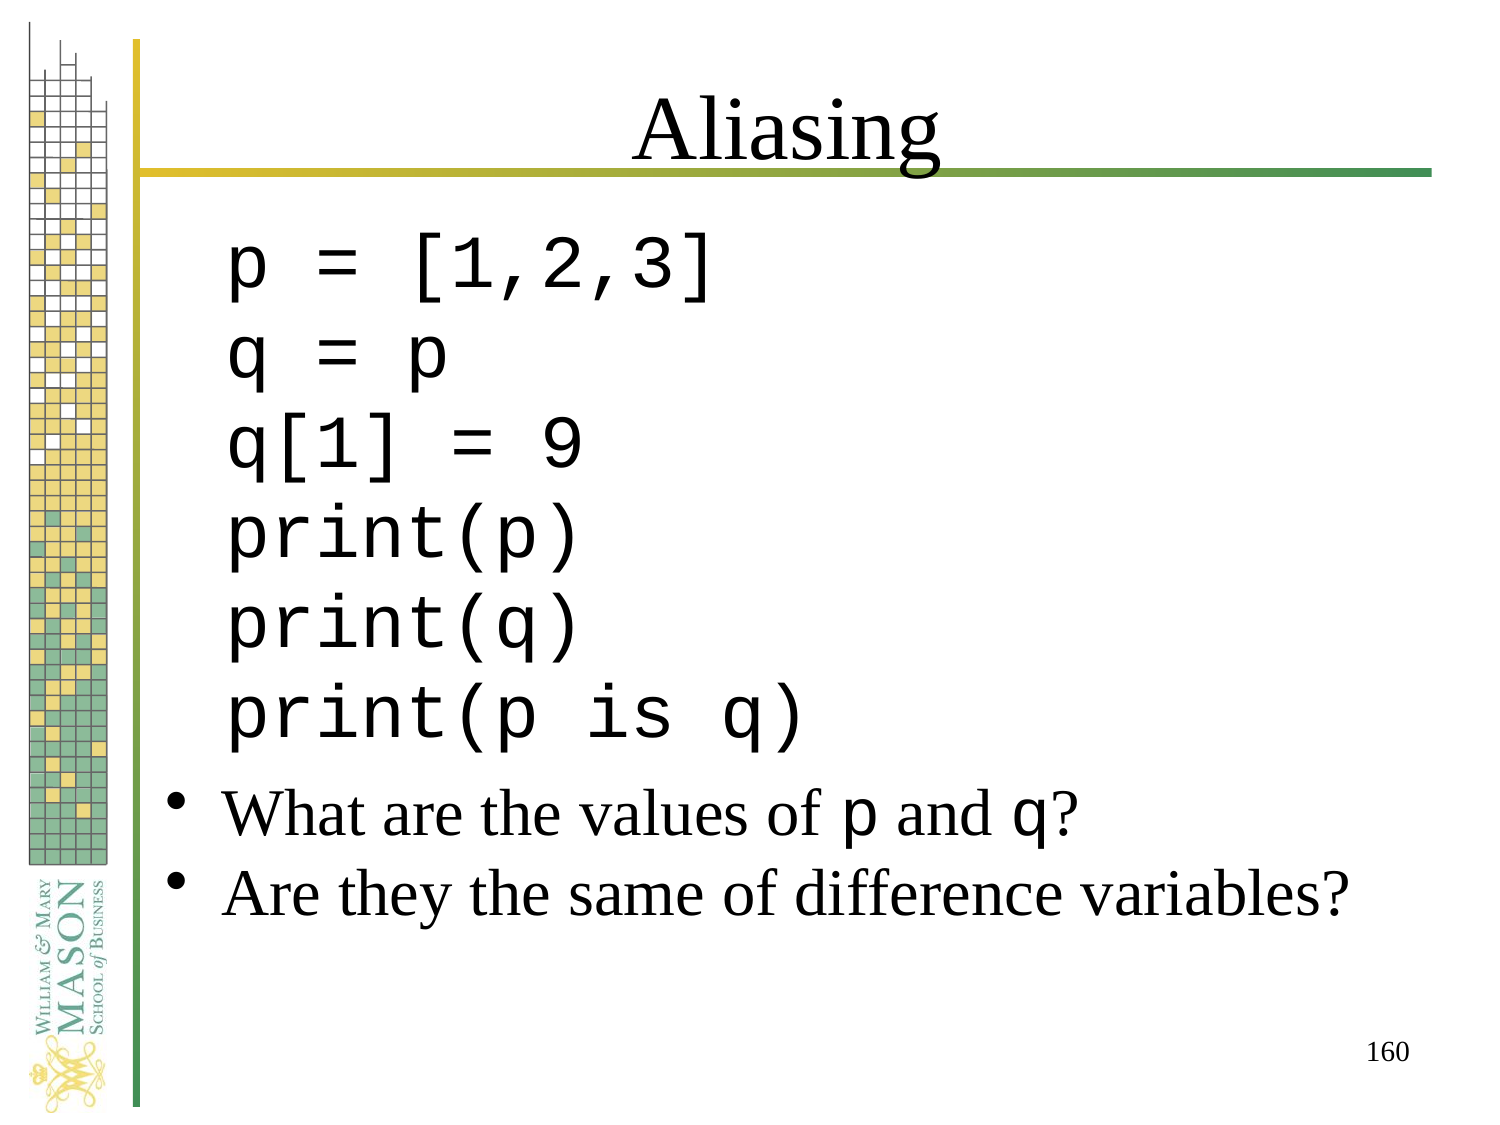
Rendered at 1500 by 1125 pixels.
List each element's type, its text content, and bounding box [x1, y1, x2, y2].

text_box p = [1,2,3] q = p q[1] = 9 print(p) print(q) print(p is q) [210, 205, 825, 761]
slide_number 69 [29, 879, 107, 1113]
list What are the values of p and q? Are they the same of difference variables? [150, 761, 1425, 1041]
title Aliasing [150, 45, 1425, 200]
slide_number 160 [1048, 1024, 1426, 1103]
